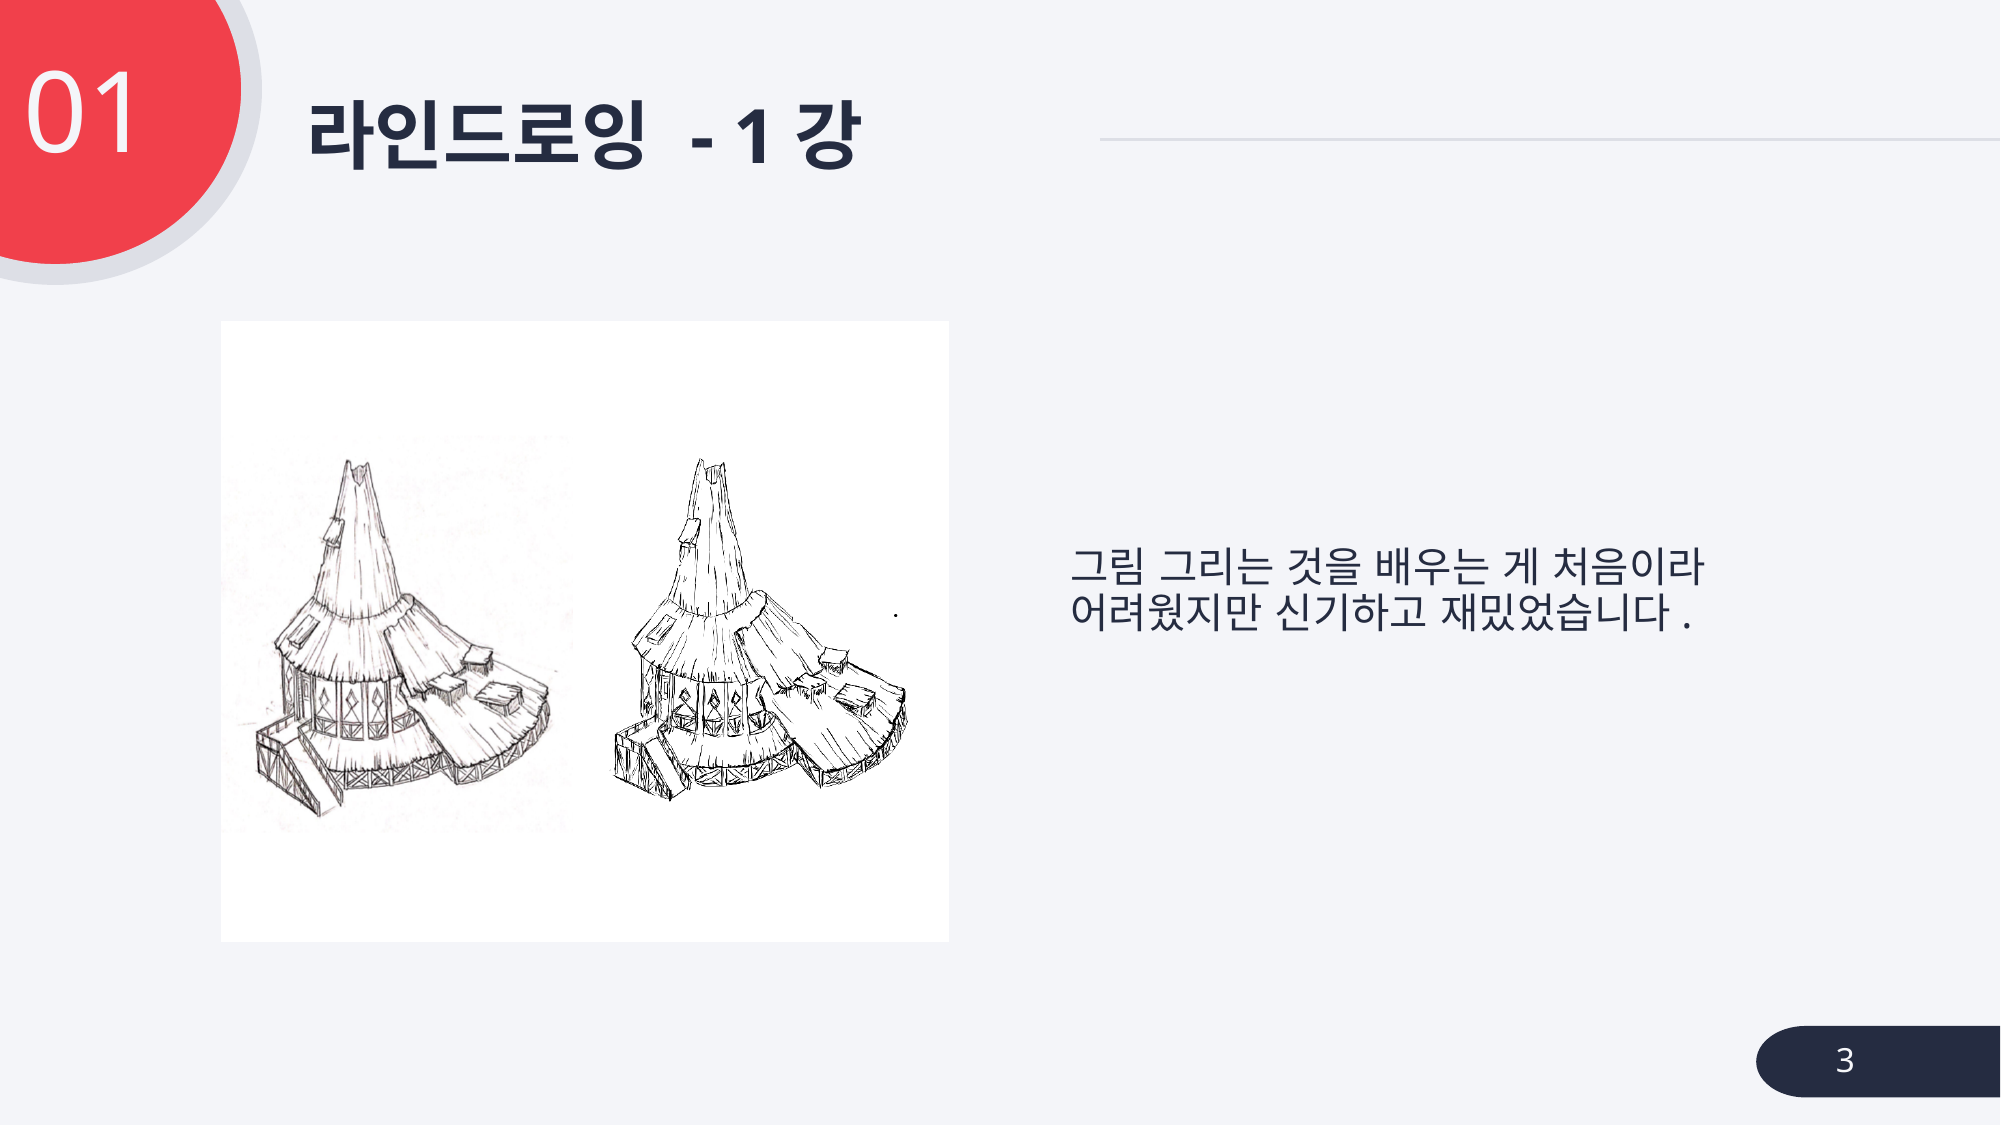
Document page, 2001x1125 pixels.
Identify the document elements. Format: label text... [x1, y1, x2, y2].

picture [221, 321, 949, 942]
title 라인드로잉 - 1강 [290, 89, 1100, 191]
list 그림 그리는 것을 배우는 게 처음이라 어려웠지만 신기하고 재밌었습니다. [1055, 539, 1757, 705]
slide_number 3 [1820, 1031, 1984, 1092]
text_box Inded [515, 141, 1506, 298]
list 01 [0, 47, 167, 186]
